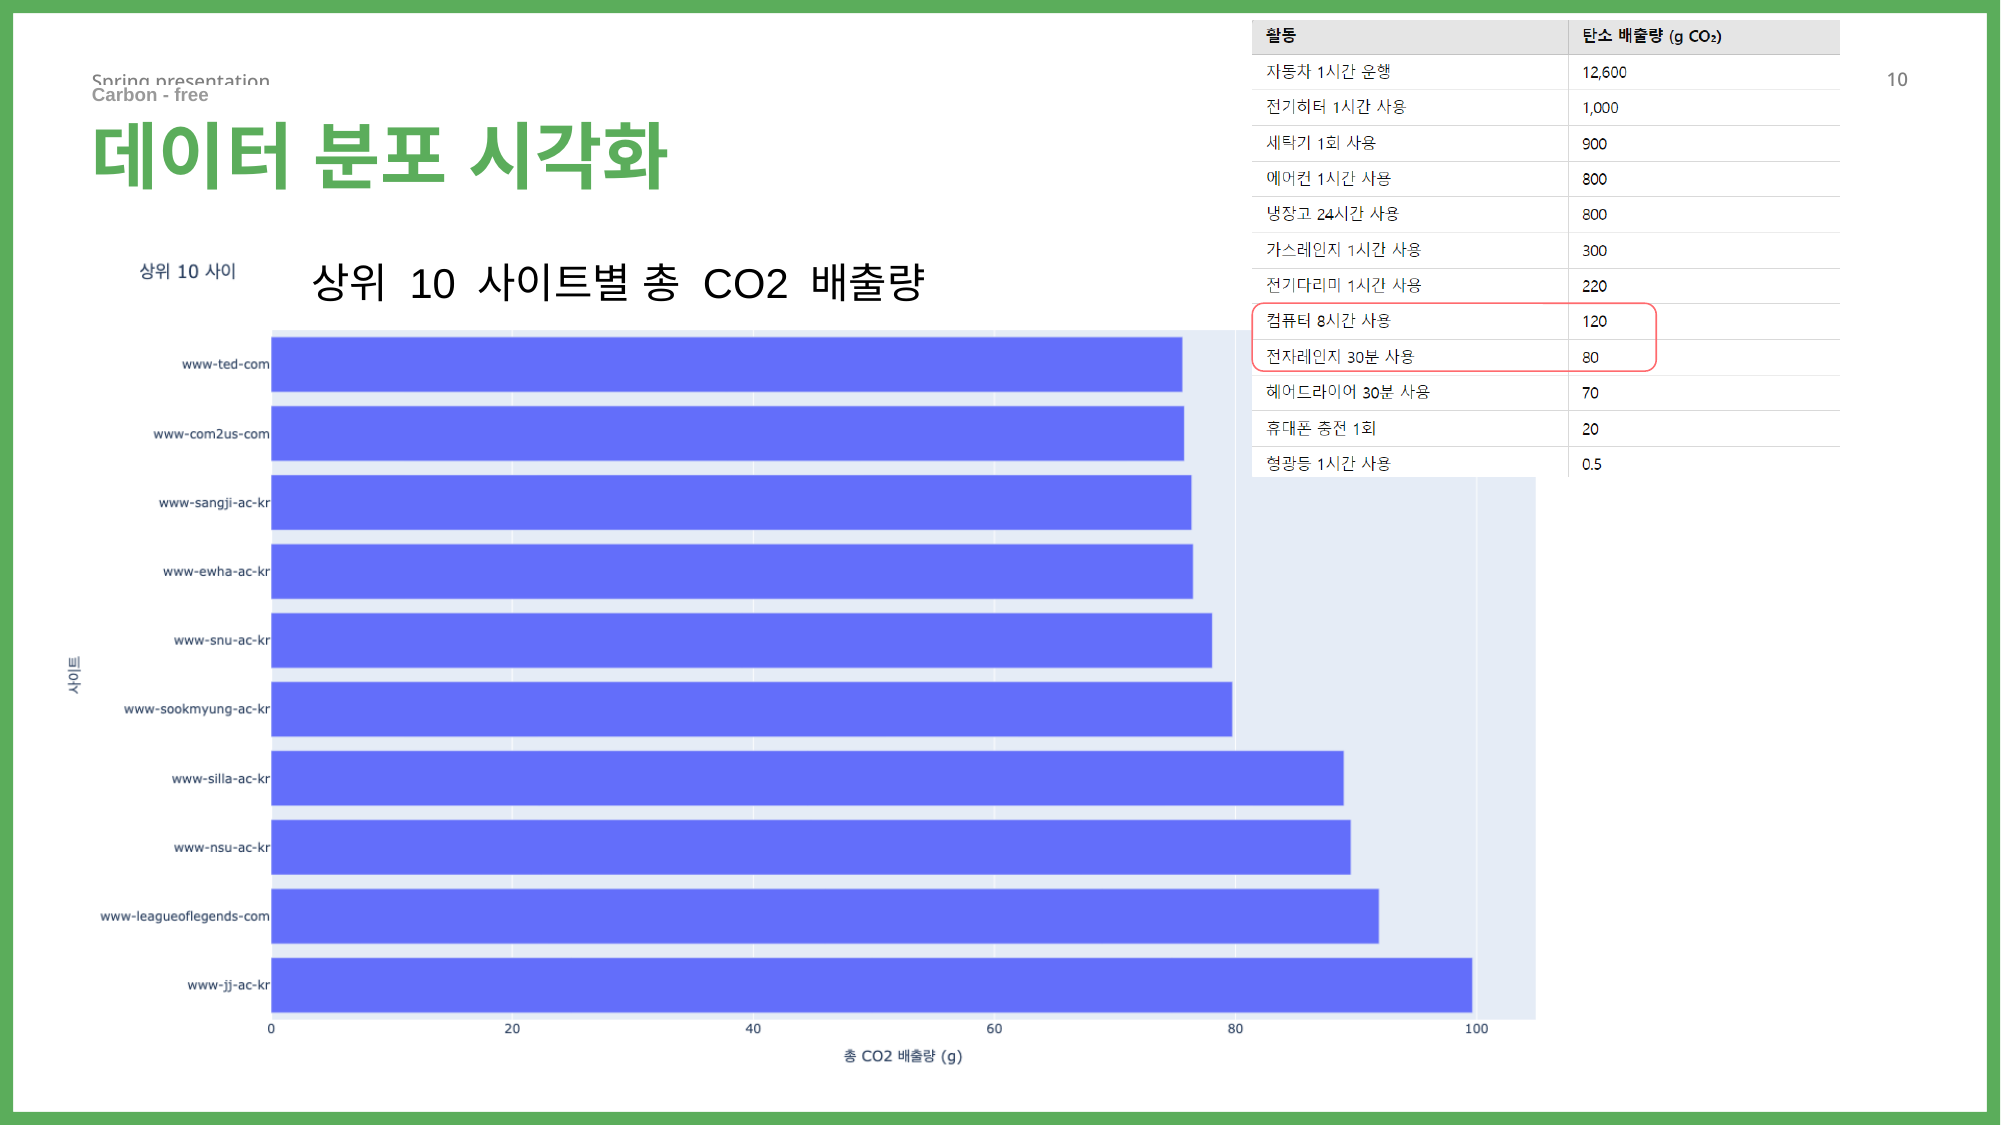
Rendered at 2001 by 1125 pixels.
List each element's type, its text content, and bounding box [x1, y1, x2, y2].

text_box Carbon - free ㅤ ㅤ [91, 71, 300, 174]
text_box 데이터 분포 시각화 [91, 110, 870, 199]
picture [62, 20, 1840, 1103]
